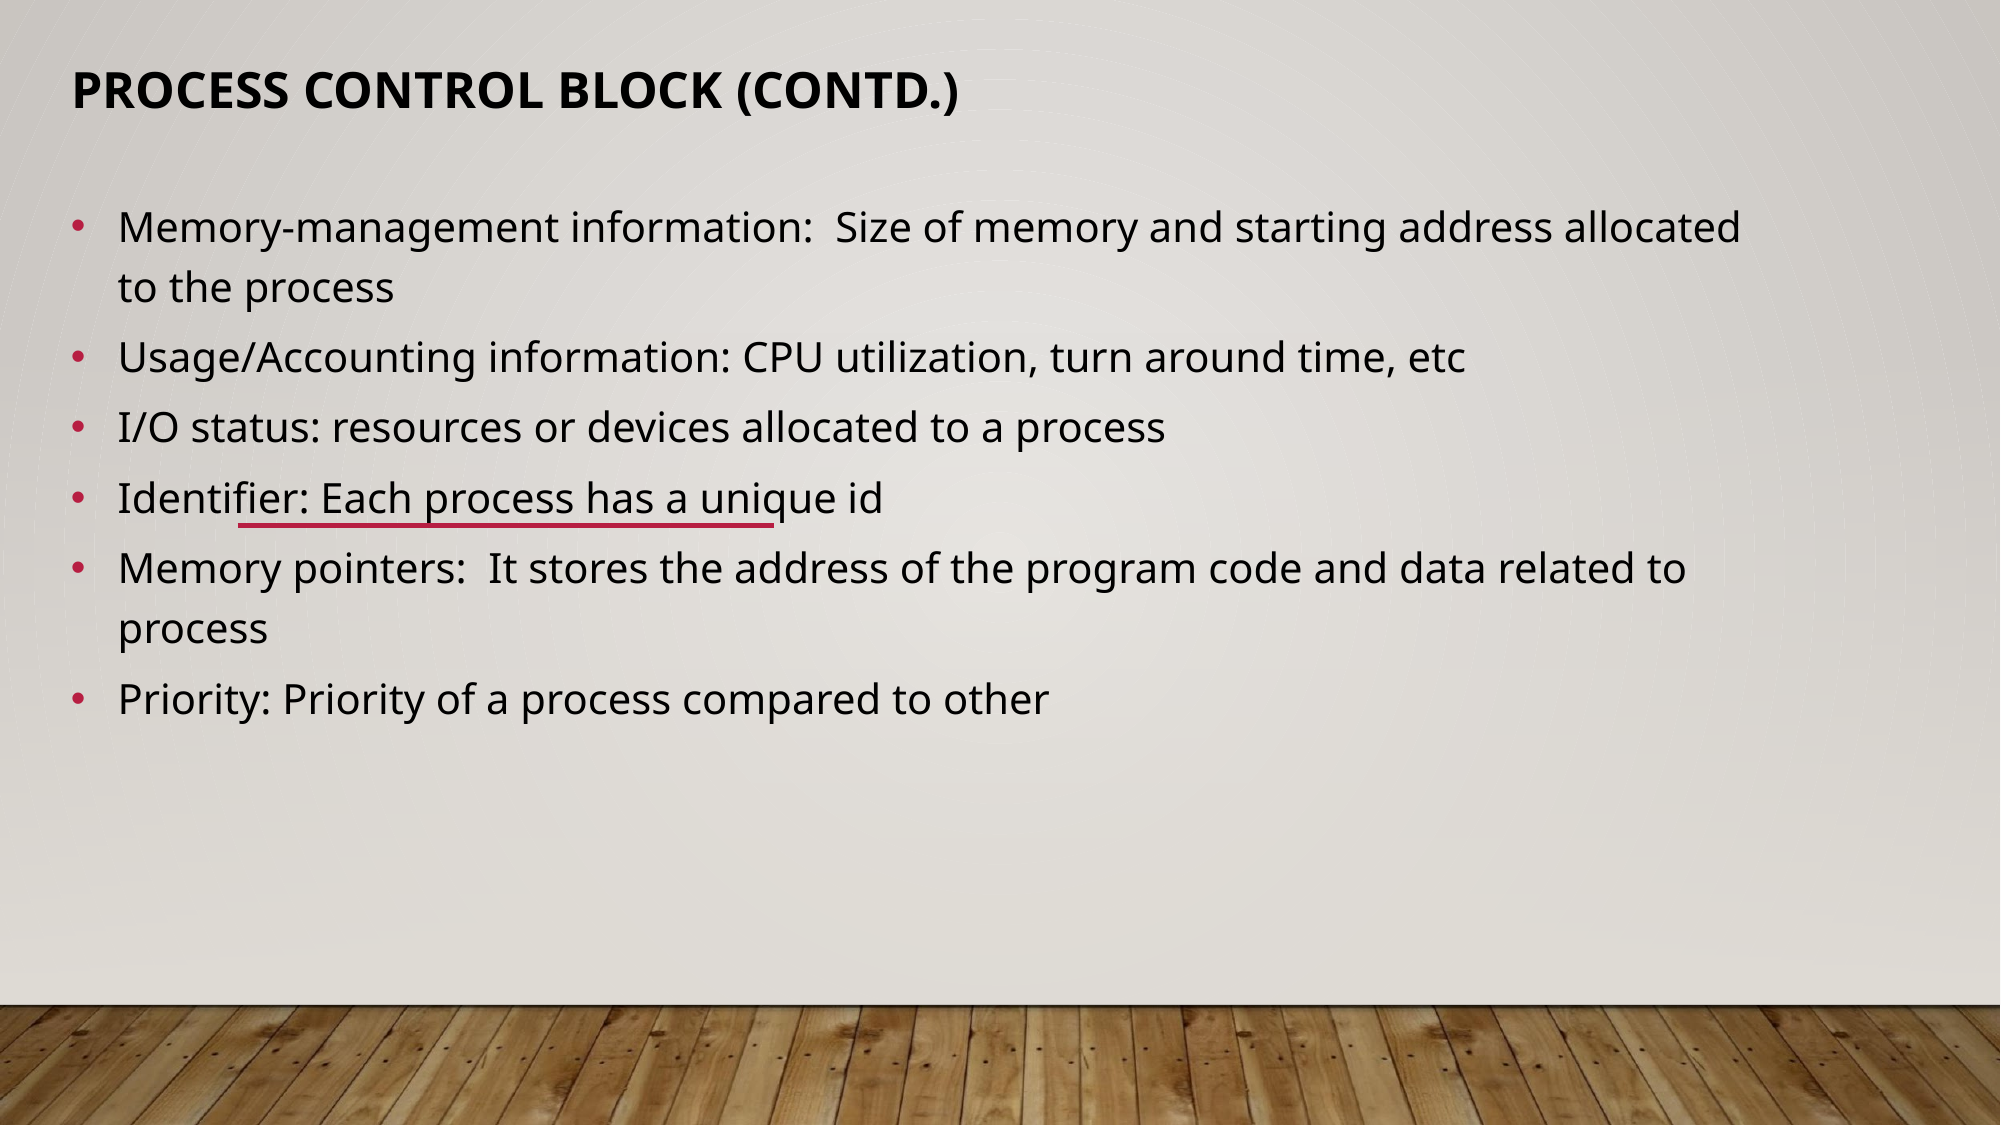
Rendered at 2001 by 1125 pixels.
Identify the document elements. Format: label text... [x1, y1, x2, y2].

title PROCESS CONTROL BLOCK (CONTD.) [56, 30, 1154, 128]
list Memory-management information: Size of memory and starting address allocated to the process Usage/Accounting information: CPU utilization, turn around time, etc I/O status: resources or devices allocated to a process Identifier: Each process has a unique id Memory pointers: It stores the address of the program code and data related to process Priority: Priority of a process compared to other [0, 182, 1764, 816]
picture [0, 1005, 2000, 1125]
